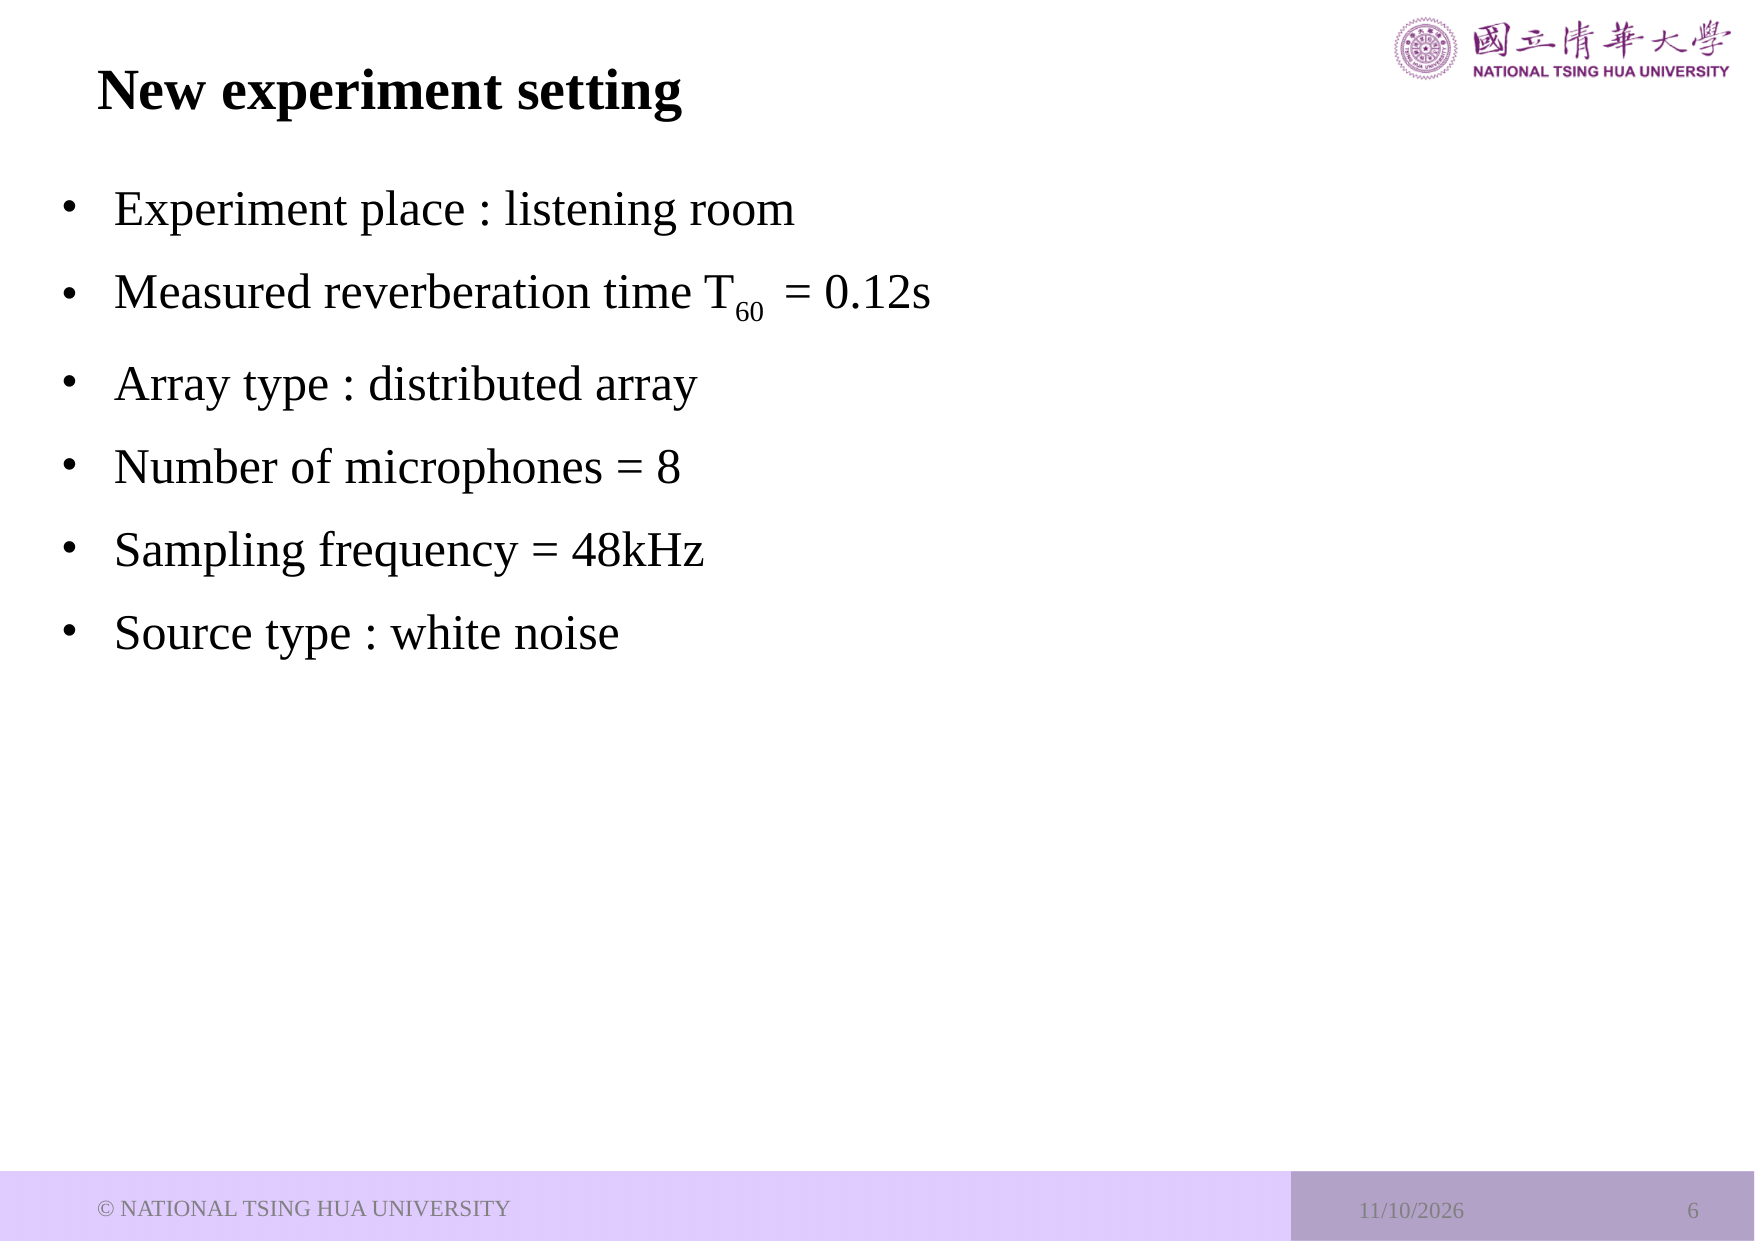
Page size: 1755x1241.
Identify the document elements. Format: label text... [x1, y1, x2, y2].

title New experiment setting [82, 30, 1251, 135]
slide_number 6 [1577, 1180, 1714, 1239]
footer © NATIONAL TSING HUA UNIVERSITY [82, 1177, 562, 1236]
picture [0, 1171, 1291, 1241]
list Experiment place : listening room Measured reverberation time T60 = 0.12s Array type : distributed array Number of microphones = 8 Sampling frequency = 48kHz Source type : white noise [47, 168, 1646, 1114]
picture [1388, 2, 1755, 95]
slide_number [1343, 1180, 1551, 1239]
